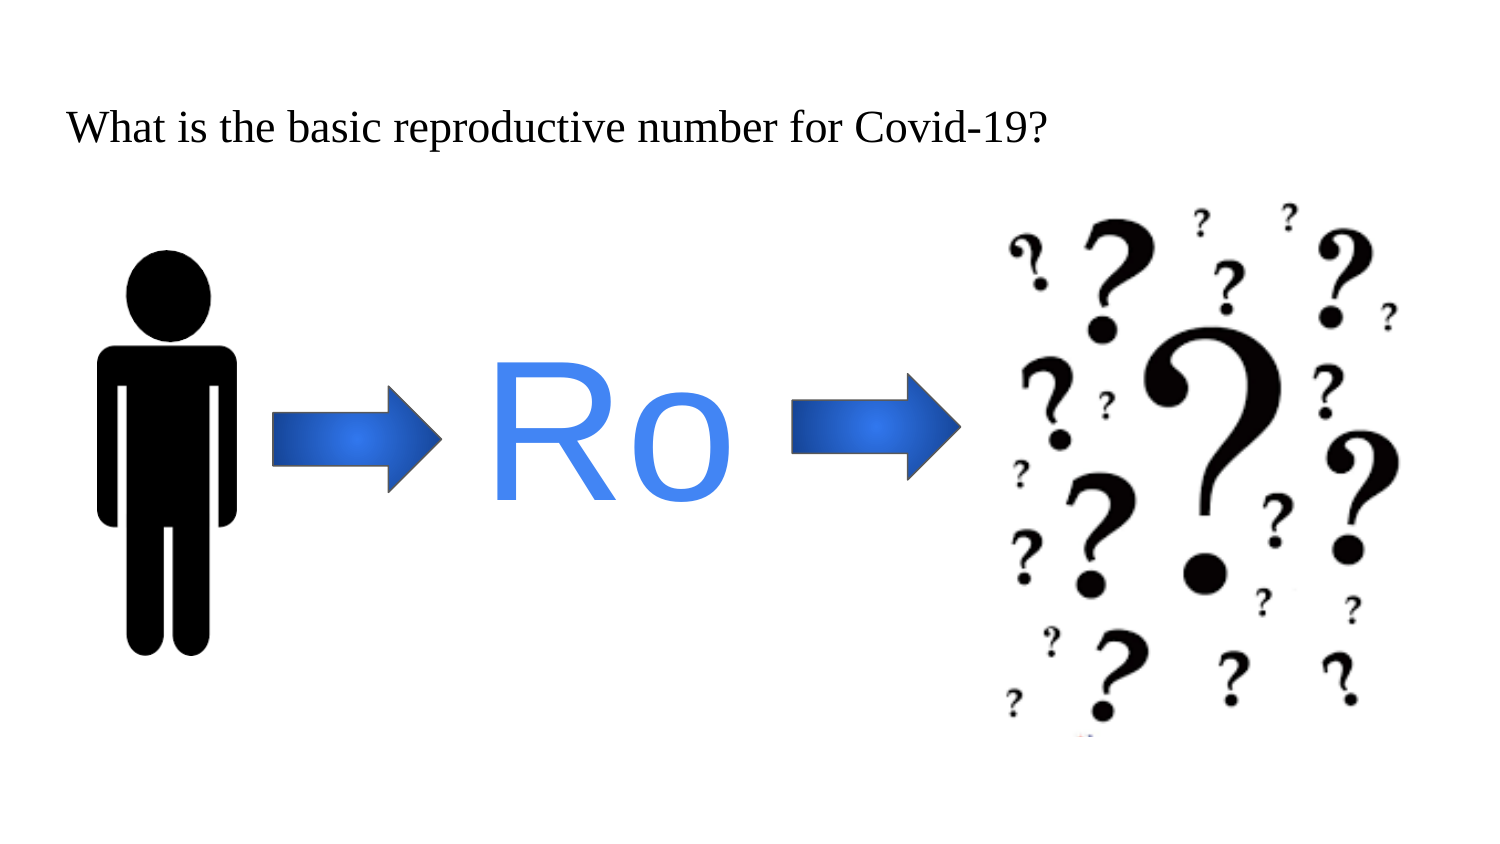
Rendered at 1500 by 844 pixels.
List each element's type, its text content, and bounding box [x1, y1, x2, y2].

title What is the basic reproductive number for Covid-19? [51, 72, 1449, 167]
text_box [273, 386, 442, 493]
text_box Ro [466, 285, 773, 556]
text_box [792, 373, 961, 480]
picture [985, 191, 1421, 737]
picture [96, 250, 237, 656]
